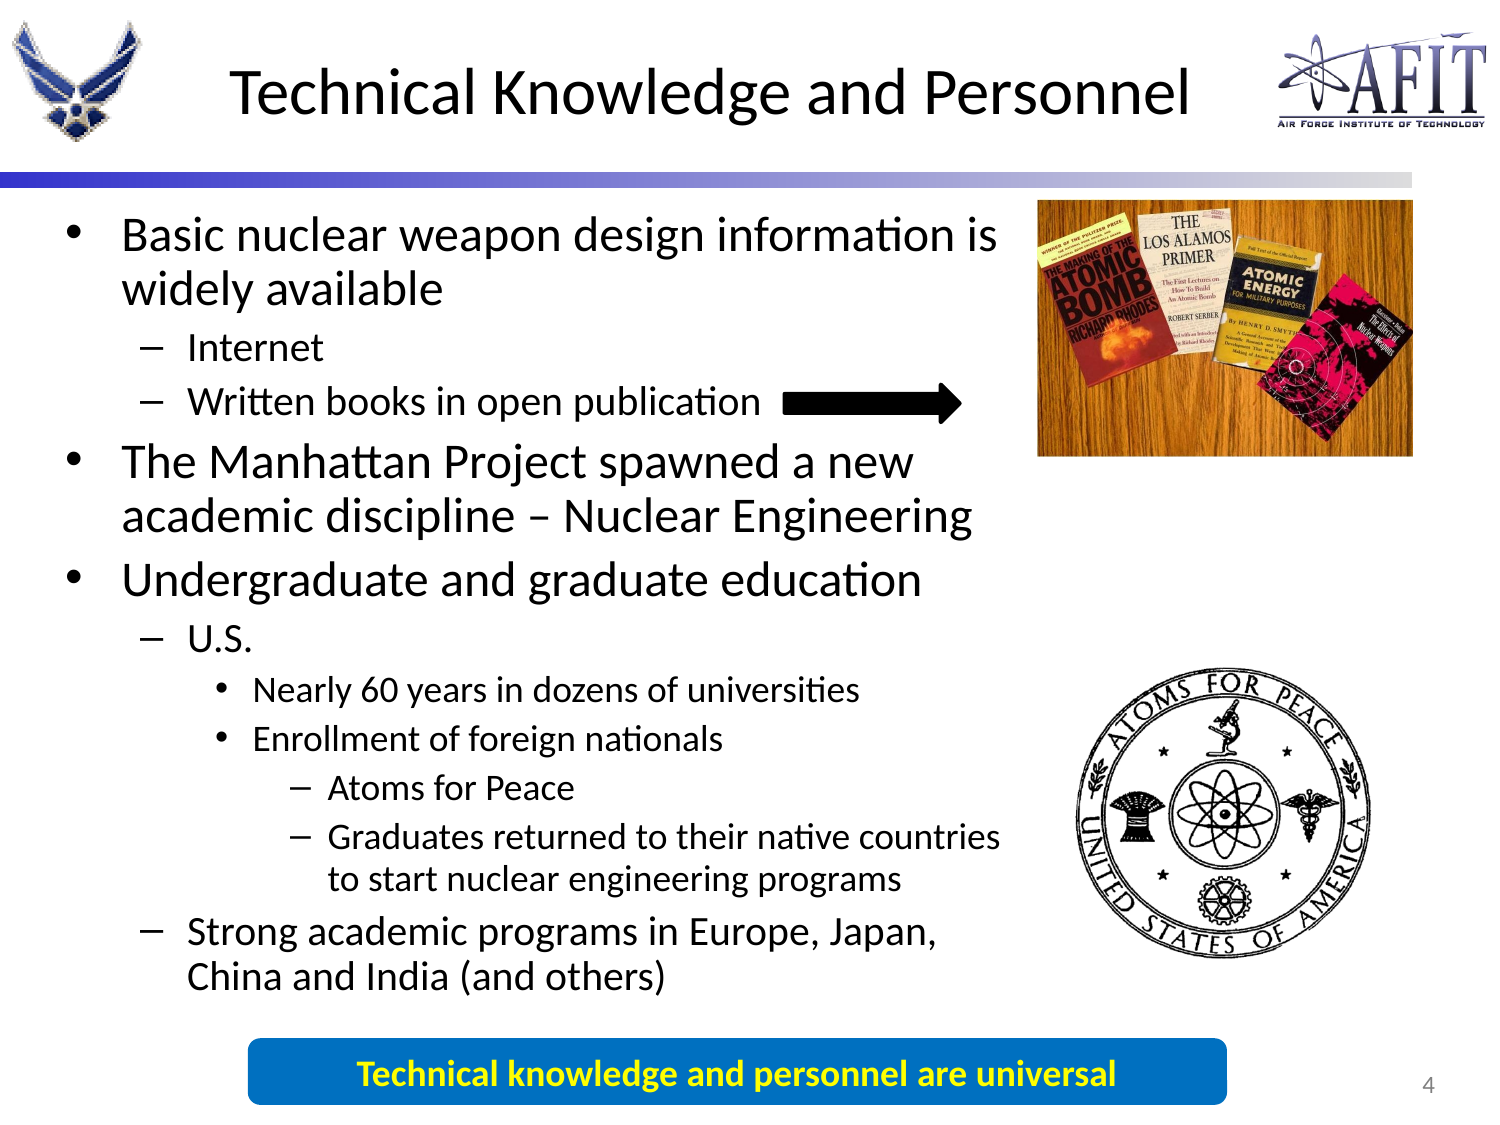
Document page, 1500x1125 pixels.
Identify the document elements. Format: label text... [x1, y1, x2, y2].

picture [0, 12, 163, 153]
picture [1070, 662, 1376, 963]
picture [1037, 199, 1413, 457]
slide_number 3 [1337, 1062, 1450, 1105]
list Basic nuclear weapon design information is widely available Internet Written books in open publication The Manhattan Project spawned a new academic discipline – Nuclear Engineering Undergraduate and graduate education U.S. Nearly 60 years in dozens of universities Enrollment of foreign nationals Atoms for Peace Graduates returned to their native countries to start nuclear engineering programs Strong academic programs in Europe, Japan, China and India (and others) [49, 199, 1026, 1051]
text_box [782, 382, 962, 425]
text_box Technical knowledge and personnel are universal [247, 1038, 1228, 1105]
title Technical Knowledge and Personnel [166, 12, 1255, 163]
